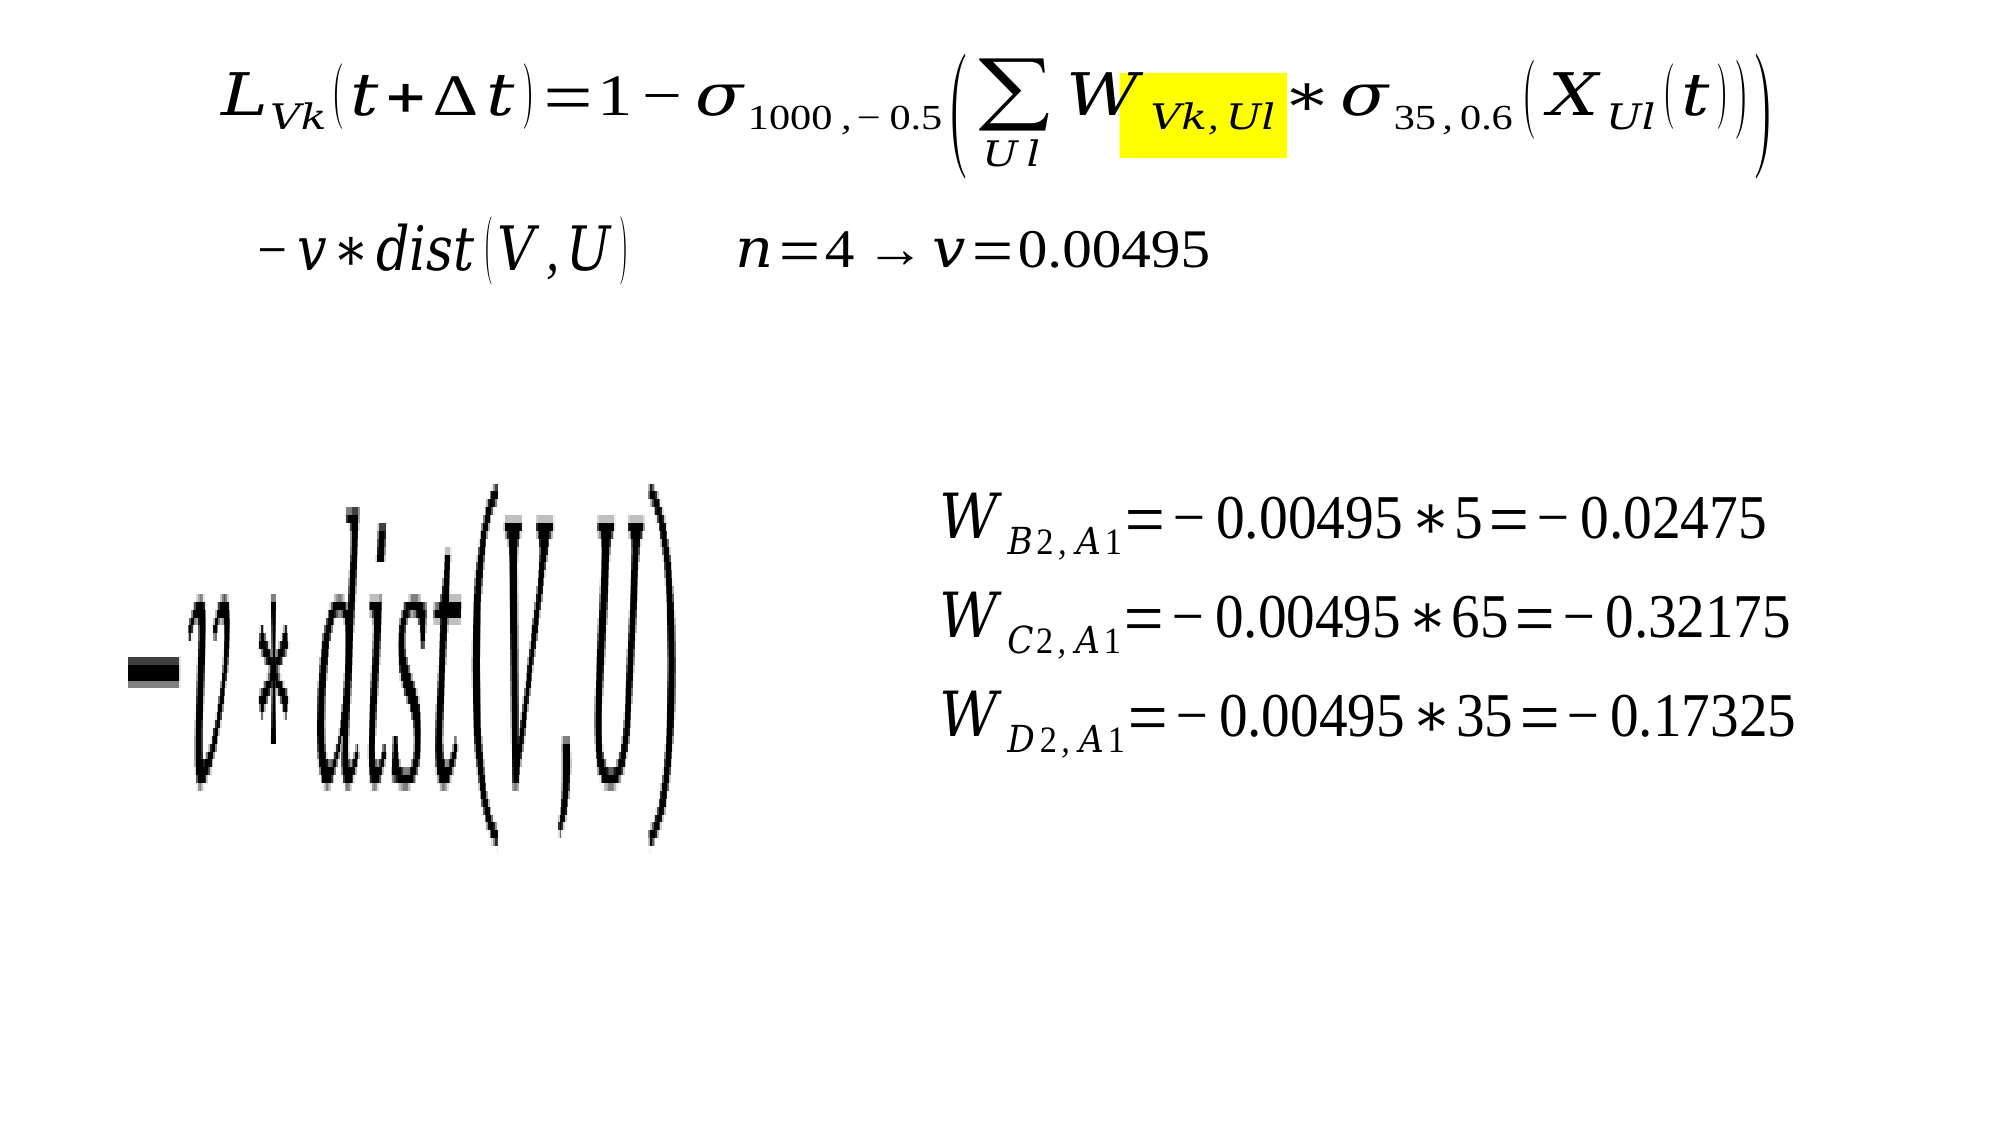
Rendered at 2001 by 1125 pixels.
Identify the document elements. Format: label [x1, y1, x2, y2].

picture [96, 358, 736, 949]
text_box [1119, 72, 1288, 159]
